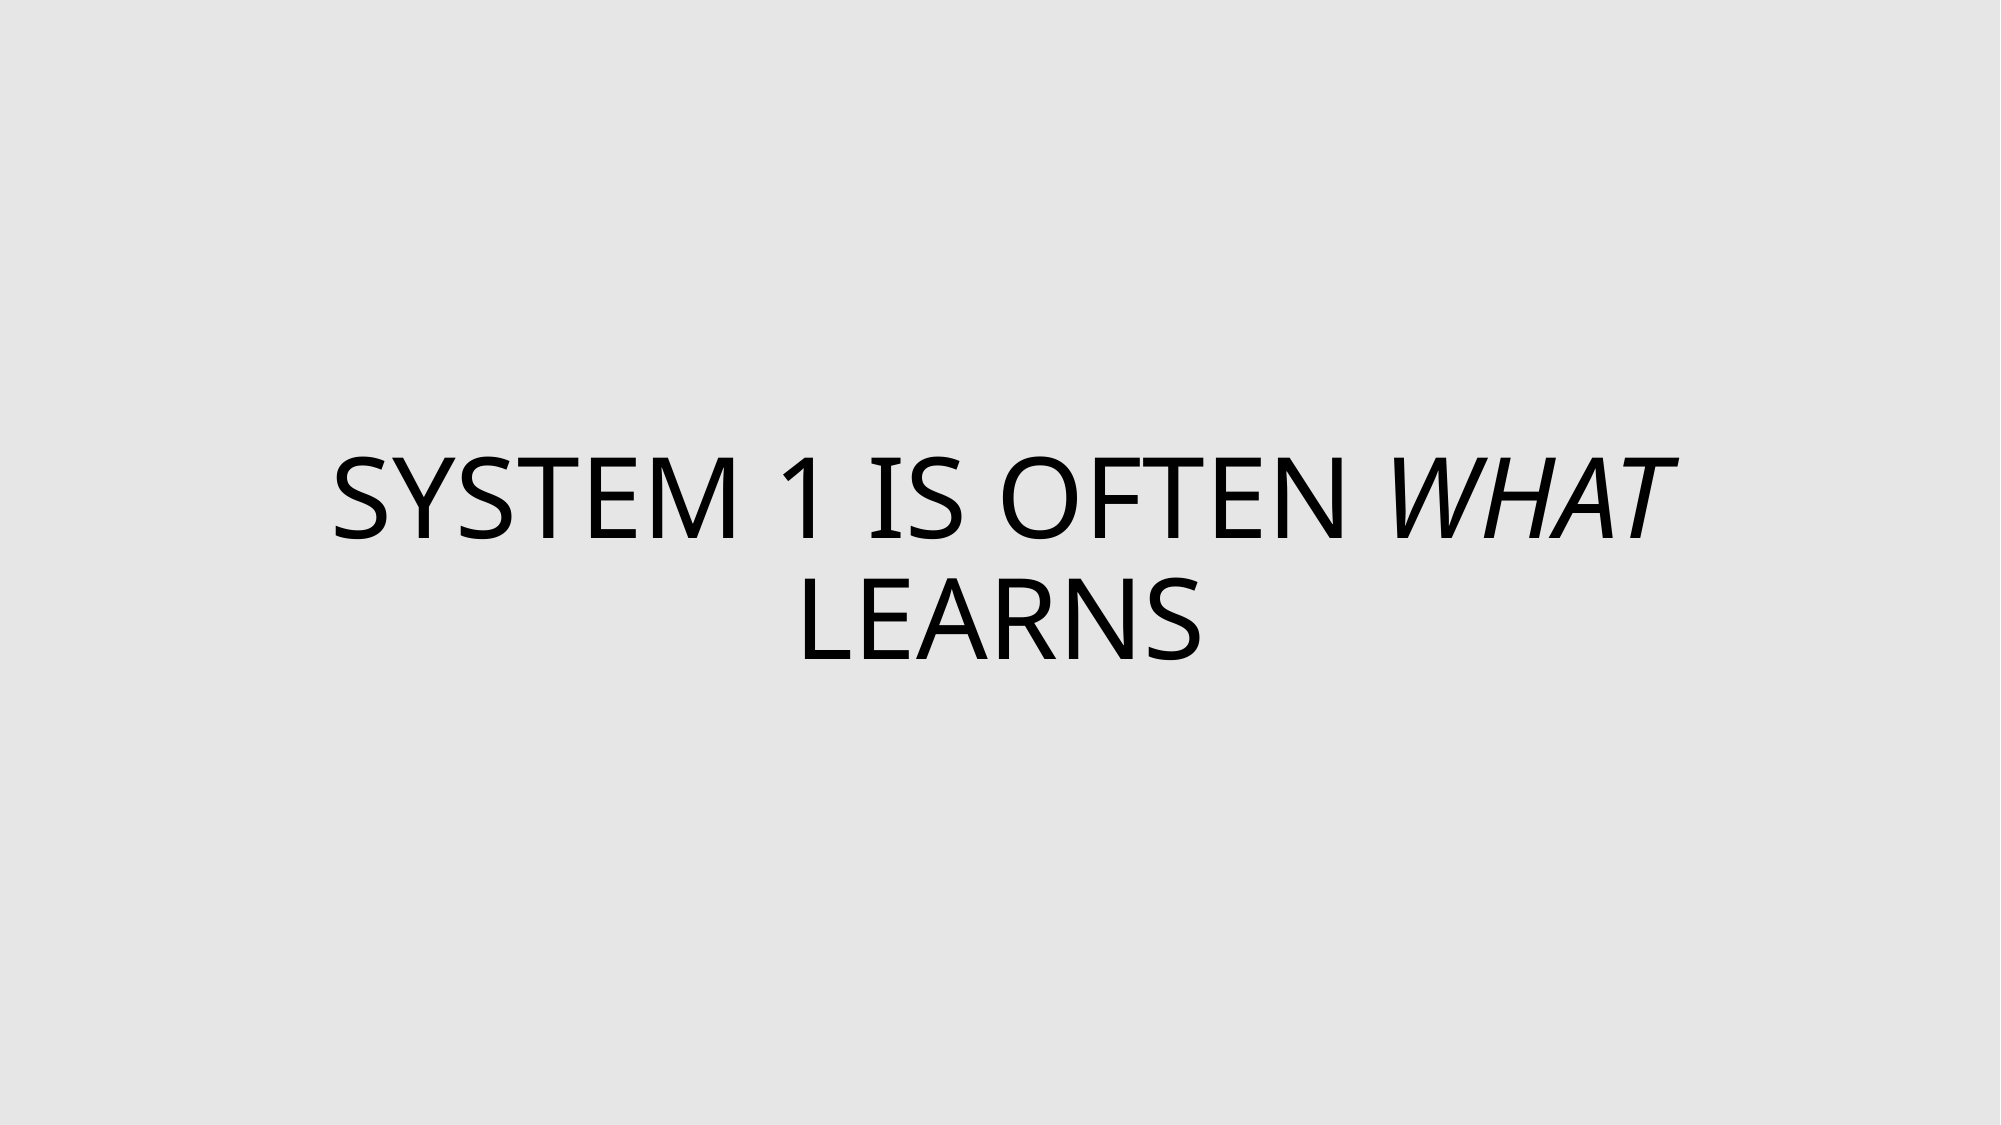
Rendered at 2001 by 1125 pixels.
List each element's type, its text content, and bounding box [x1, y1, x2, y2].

title System 1 is often what learns [137, 453, 1863, 672]
